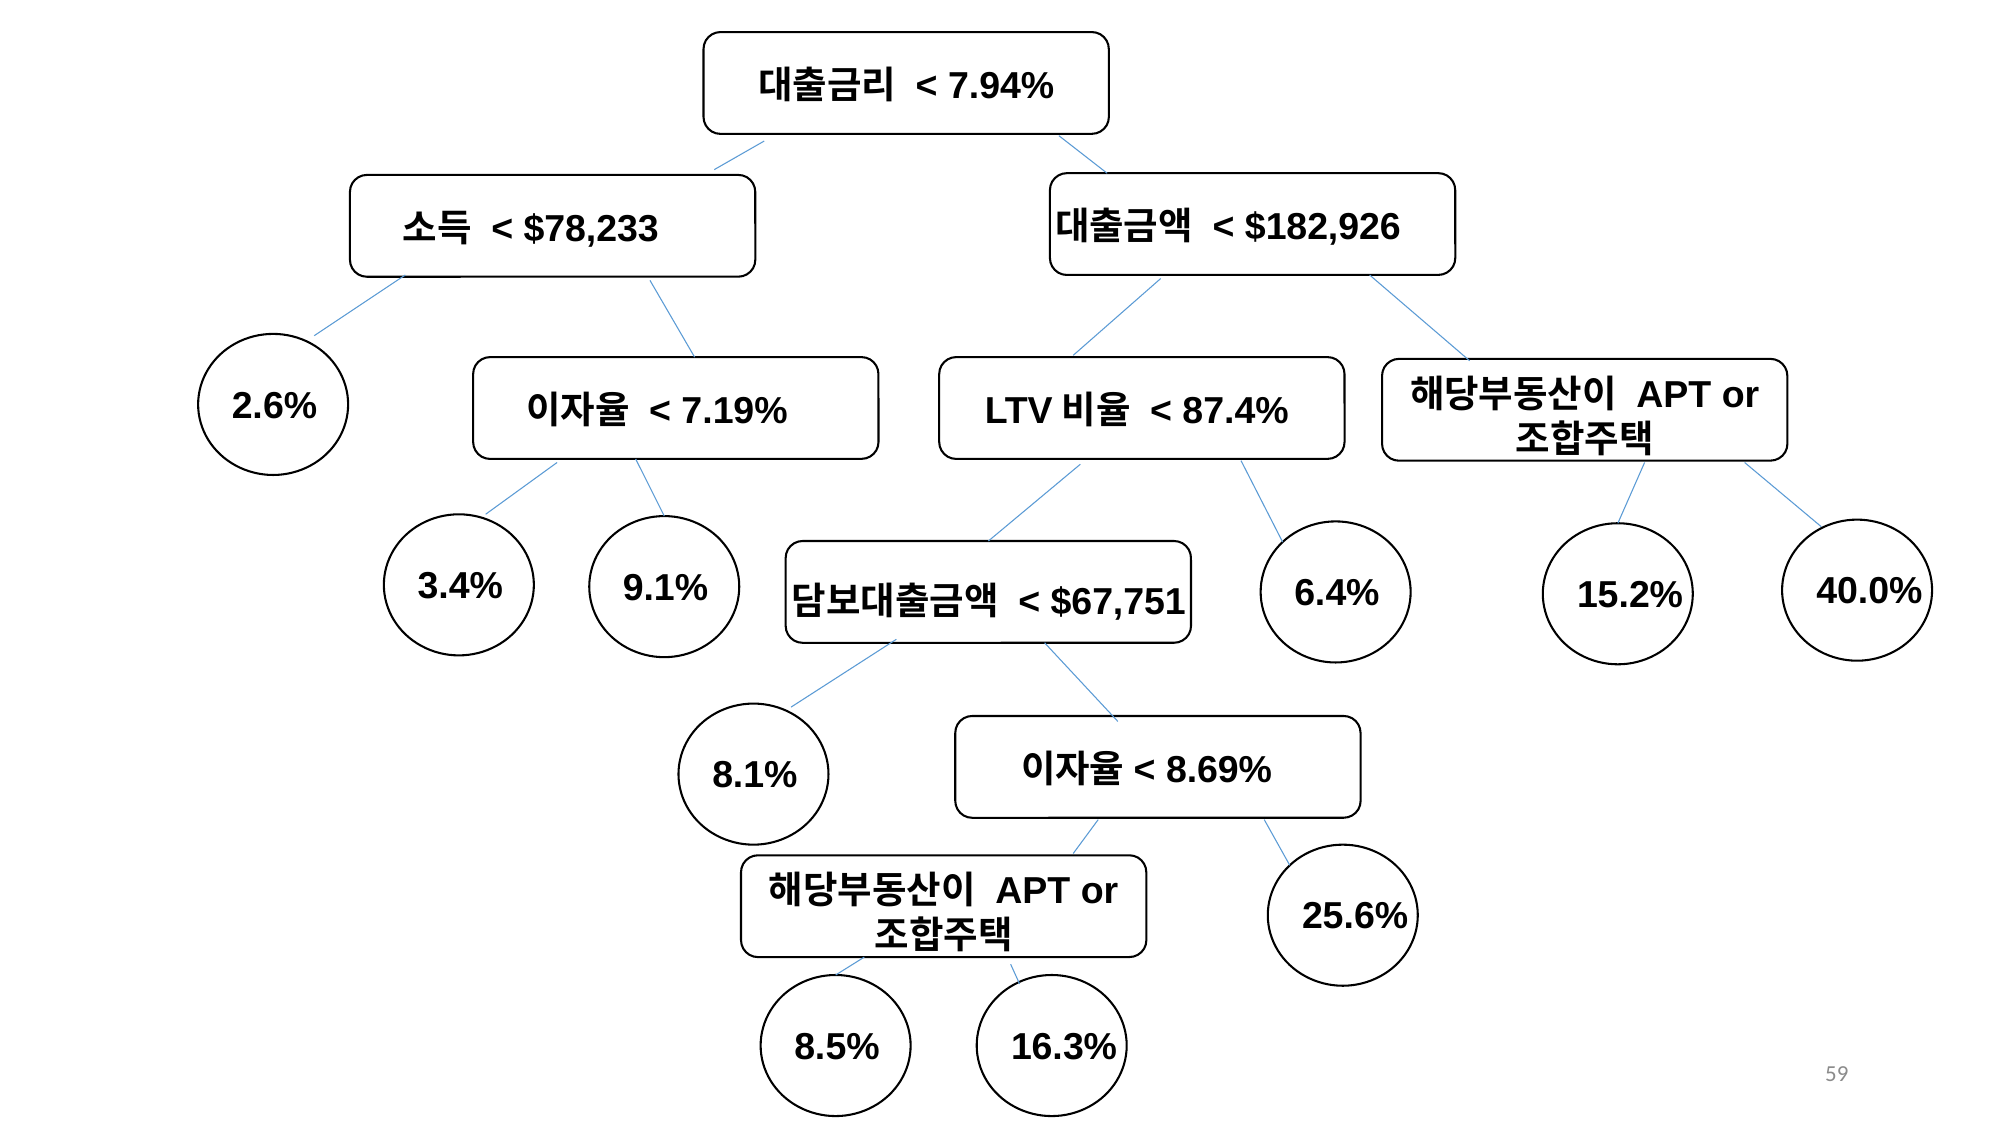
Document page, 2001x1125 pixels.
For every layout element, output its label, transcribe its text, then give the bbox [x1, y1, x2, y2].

slide_number 58 [1413, 1042, 1864, 1103]
text_box [677, 702, 830, 846]
text_box 담보대출금액 < $67,751 [776, 569, 1201, 630]
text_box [1600, 479, 1662, 507]
text_box [1259, 520, 1412, 664]
text_box 해당부동산이 APT or 조합주택 [1395, 362, 1775, 468]
text_box 16.3% [996, 1014, 1132, 1074]
text_box 대출금리 < 7.94% [743, 53, 1069, 114]
text_box 3.4% [402, 553, 518, 614]
text_box 15.2% [1562, 562, 1698, 623]
text_box [382, 513, 535, 657]
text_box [790, 639, 897, 708]
text_box [954, 714, 1362, 819]
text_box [1221, 480, 1303, 523]
text_box 이자율 < 7.19% [511, 378, 803, 439]
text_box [1041, 645, 1121, 719]
text_box [938, 356, 1346, 460]
text_box [784, 539, 1193, 569]
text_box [1005, 969, 1025, 979]
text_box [621, 473, 679, 502]
text_box 40.0% [1801, 558, 1938, 619]
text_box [835, 957, 865, 975]
text_box [588, 515, 741, 659]
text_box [633, 296, 711, 342]
text_box 해당부동산이 APT or 조합주택 [754, 858, 1134, 964]
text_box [1068, 824, 1103, 850]
text_box 이자율< 8.69% [1006, 737, 1287, 798]
text_box [1781, 518, 1927, 662]
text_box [1058, 135, 1108, 174]
text_box [1470, 357, 1789, 462]
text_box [314, 274, 406, 336]
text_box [485, 462, 558, 515]
text_box [348, 173, 757, 278]
text_box [1381, 361, 1469, 462]
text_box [714, 140, 765, 170]
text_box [1073, 278, 1161, 356]
text_box 8.1% [697, 742, 813, 803]
text_box [1266, 843, 1413, 987]
text_box 2.6% [217, 373, 333, 433]
text_box LTV비율 < 87.4% [969, 378, 1304, 439]
text_box 9.1% [608, 555, 724, 616]
text_box [739, 854, 1148, 958]
text_box 6.4% [1279, 560, 1395, 621]
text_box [1254, 829, 1300, 856]
text_box [759, 973, 912, 1118]
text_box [988, 464, 1081, 541]
text_box [975, 973, 1122, 1118]
text_box 소득 < $78,233 [387, 196, 674, 257]
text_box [1369, 274, 1470, 361]
text_box 8.5% [779, 1014, 895, 1074]
text_box 대출금액 < $182,926 [1040, 194, 1416, 255]
text_box [472, 356, 880, 460]
text_box 25.6% [1287, 883, 1423, 944]
text_box [1541, 522, 1688, 666]
text_box [197, 332, 350, 477]
text_box [1048, 172, 1457, 276]
text_box [702, 31, 1110, 135]
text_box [1744, 462, 1822, 527]
text_box [785, 630, 1192, 644]
